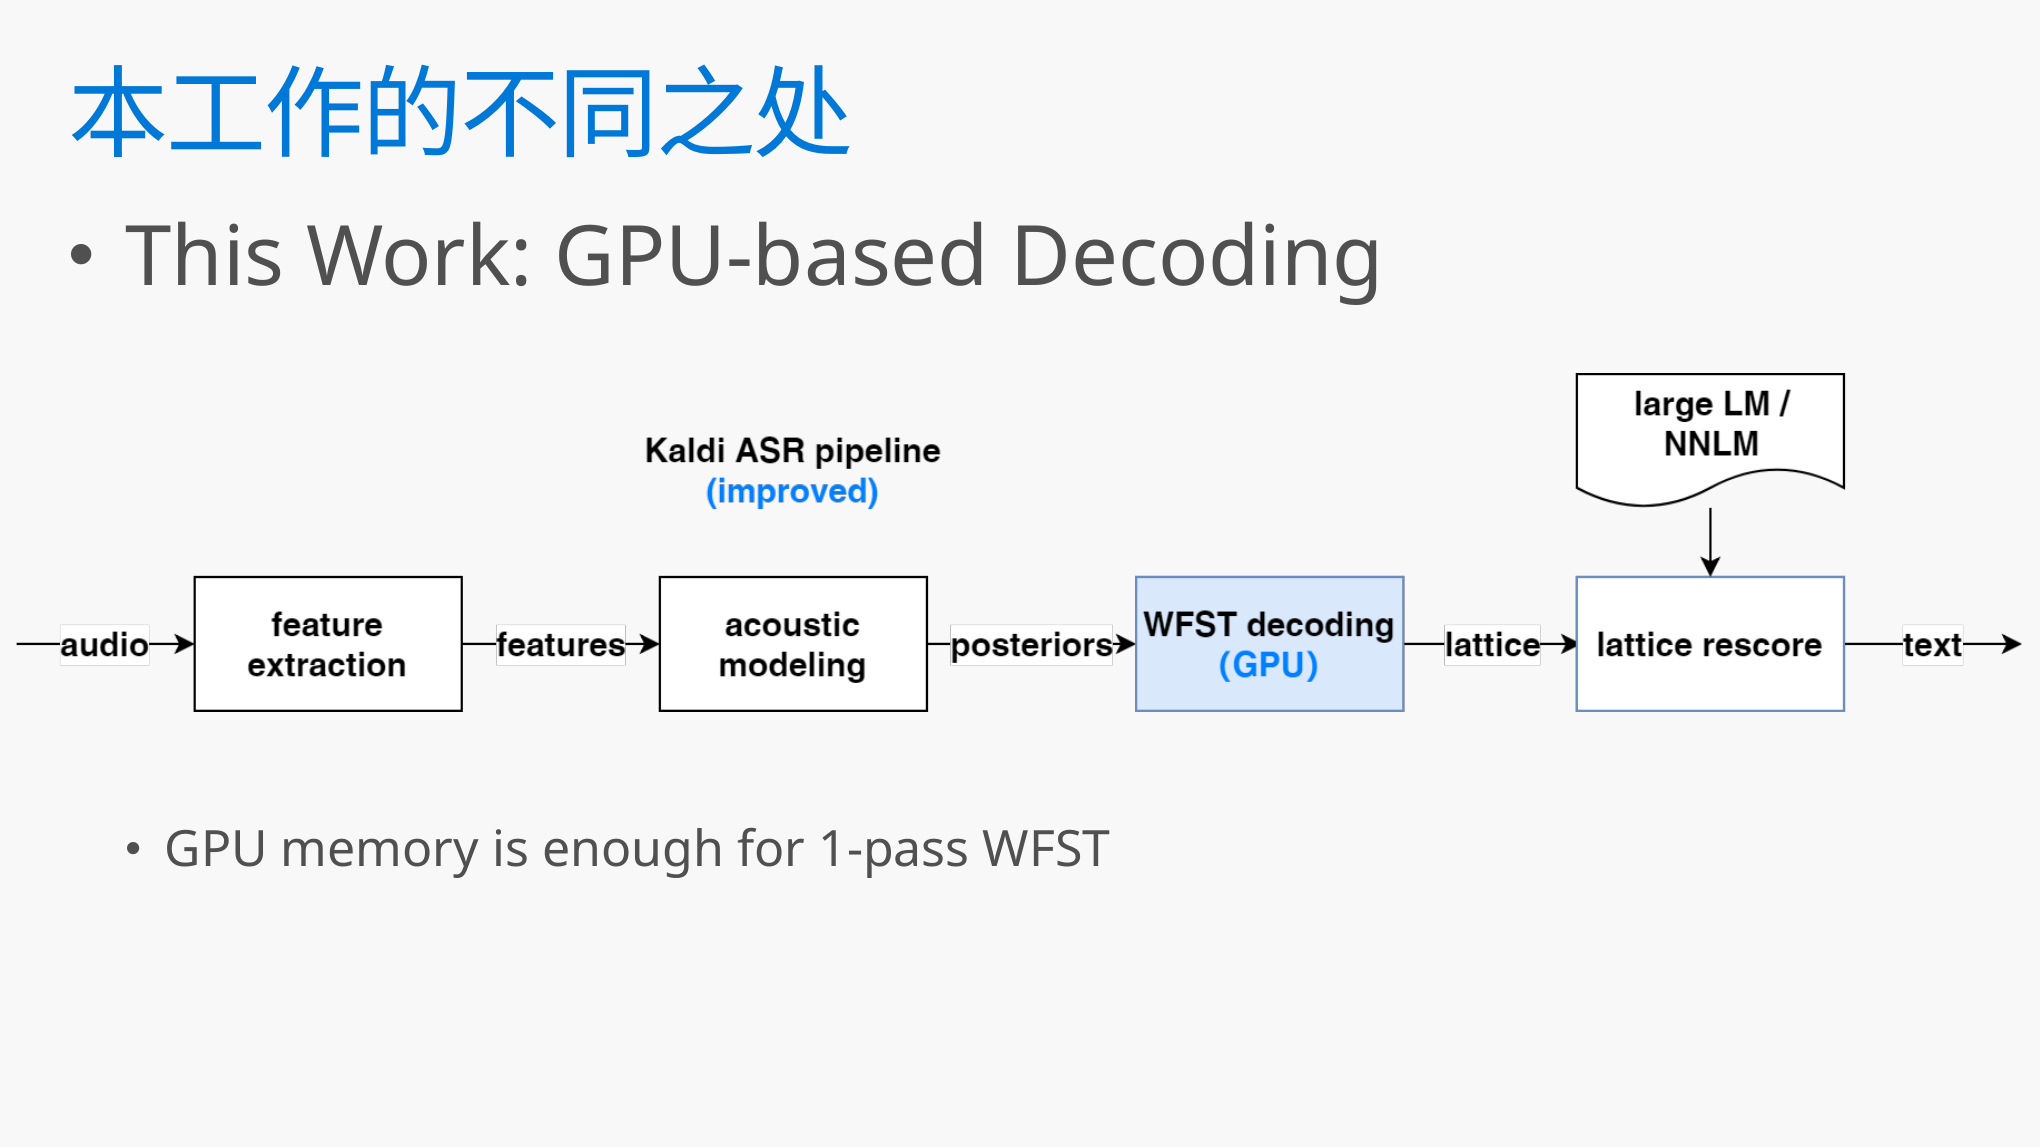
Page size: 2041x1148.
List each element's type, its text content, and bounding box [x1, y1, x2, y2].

picture [0, 373, 2041, 712]
list This Work: GPU-based Decoding GPU memory is enough for 1-pass WFST [45, 712, 1996, 965]
list This Work: GPU-based Decoding GPU memory is enough for 1-pass WFST [45, 199, 1996, 373]
title 本工作的不同之处 [45, 48, 1996, 199]
